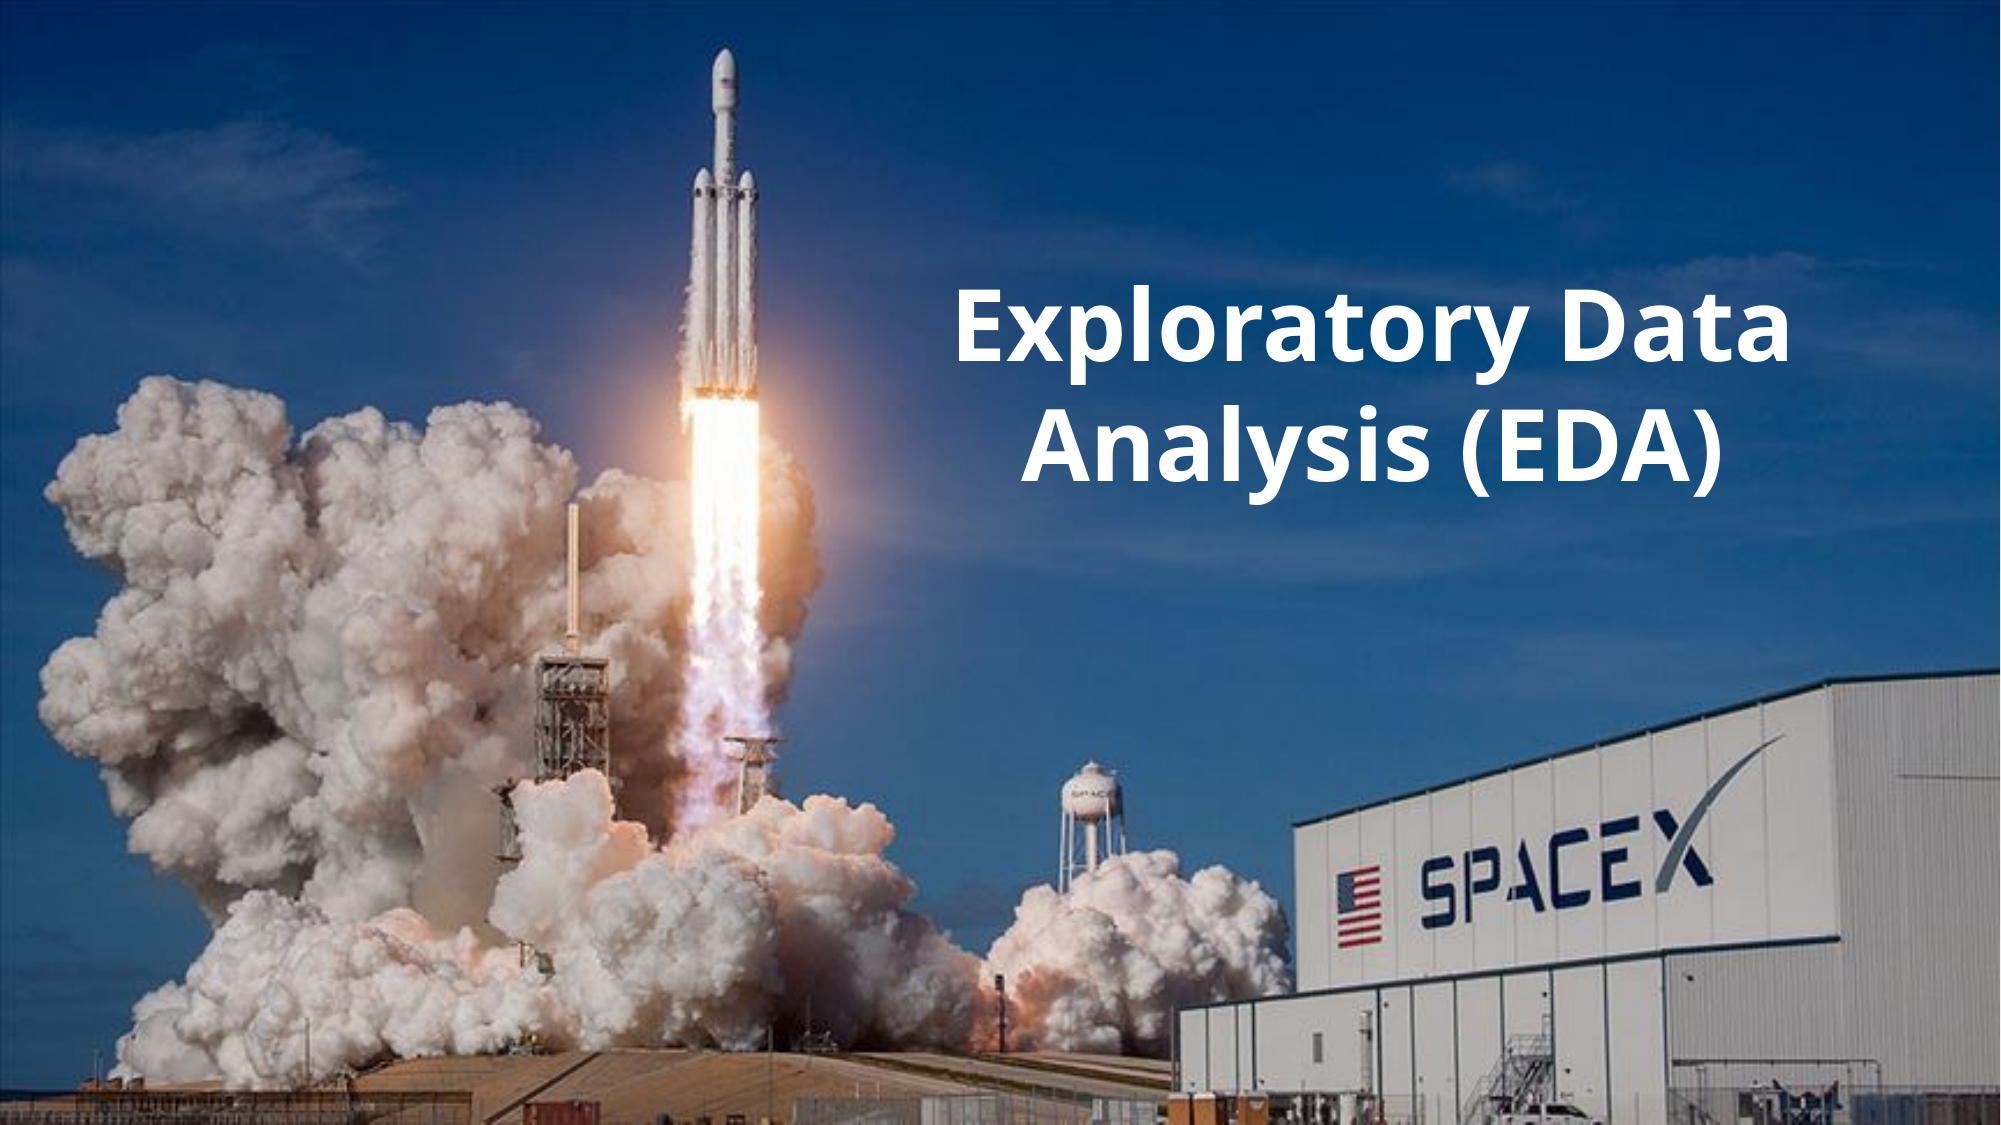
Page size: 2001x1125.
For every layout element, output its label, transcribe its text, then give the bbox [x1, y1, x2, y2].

text_box Exploratory Data Analysis (EDA) [927, 253, 1818, 509]
picture [0, 0, 2001, 1125]
